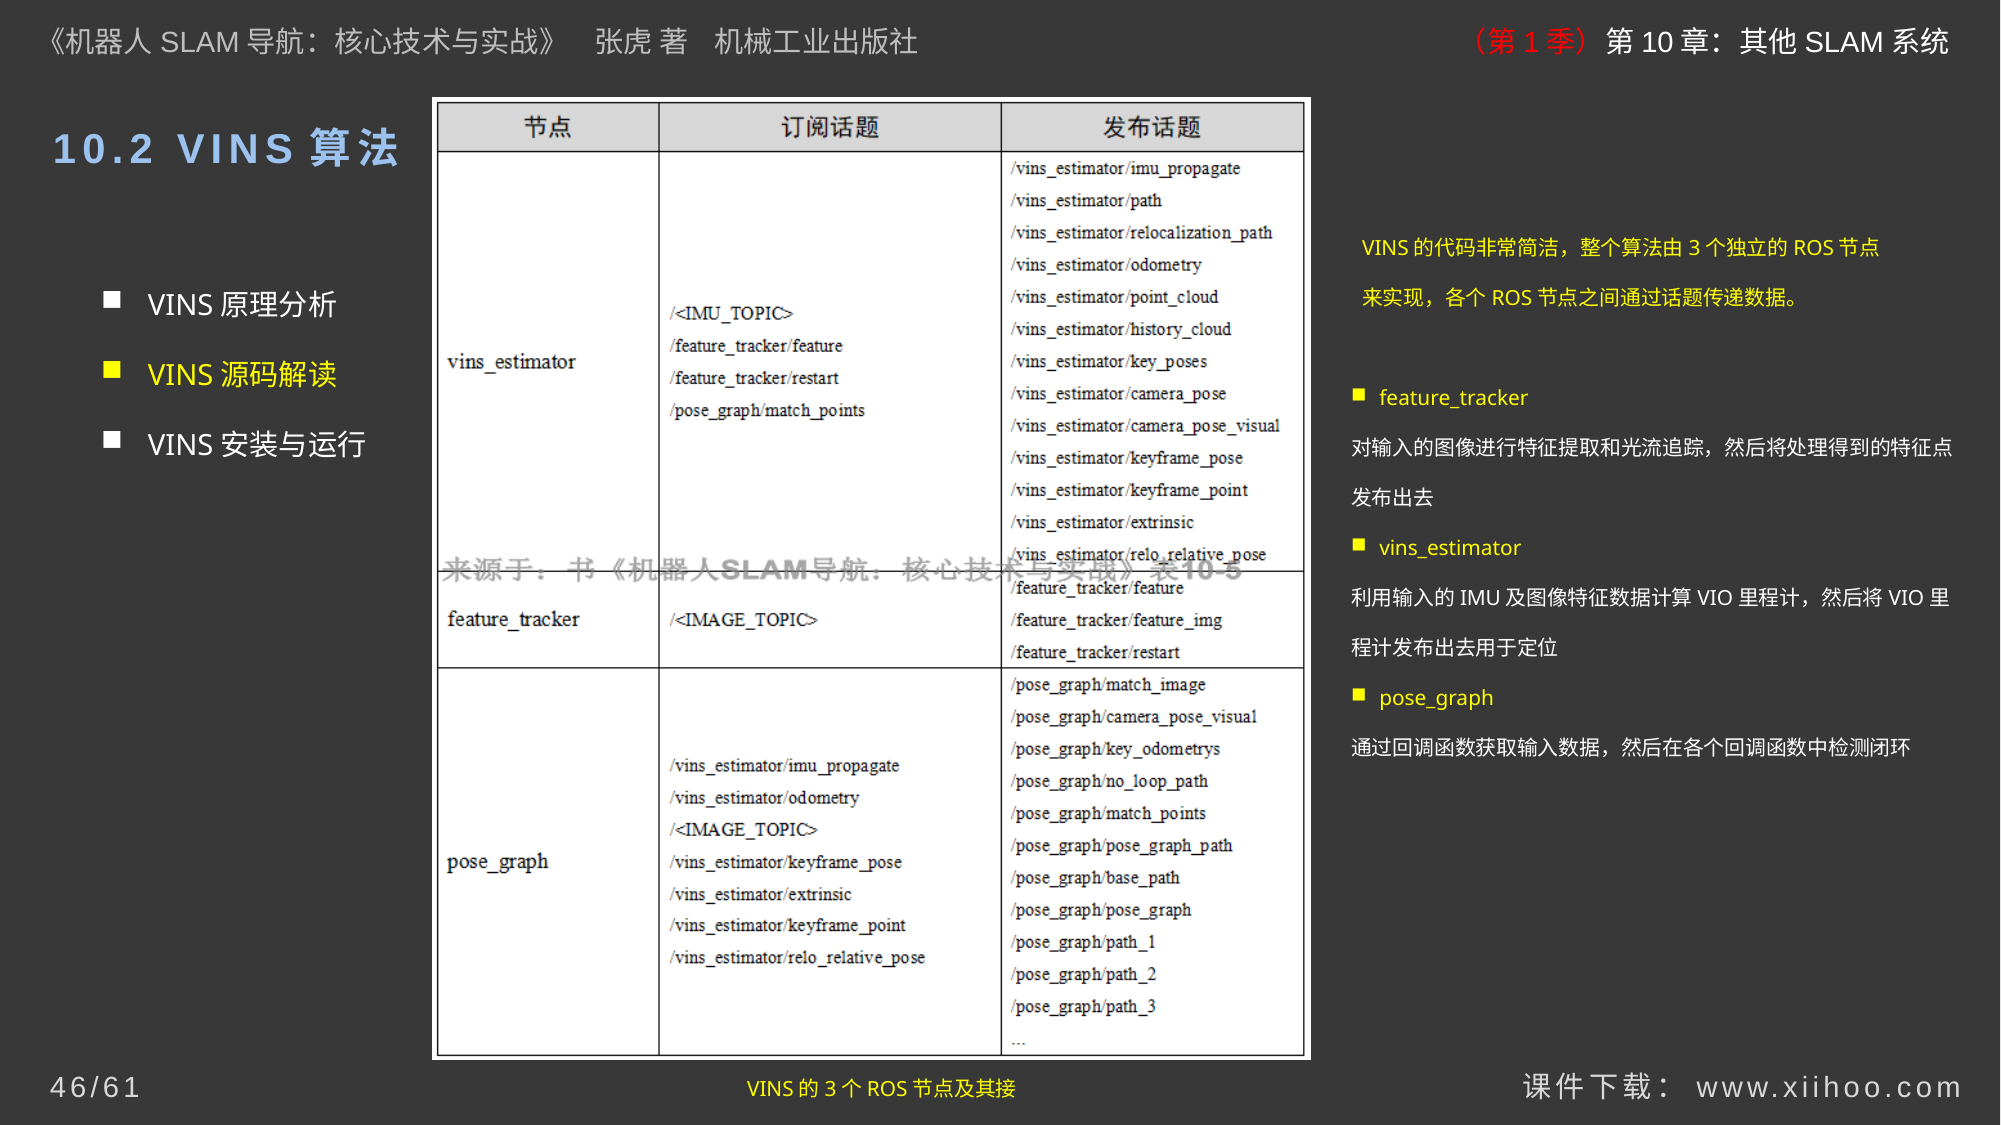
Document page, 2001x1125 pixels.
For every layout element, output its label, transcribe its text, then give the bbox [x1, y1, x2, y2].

text_box feature_tracker 对输入的图像进行特征提取和光流追踪，然后将处理得到的特征点发布出去 vins_estimator 利用输入的IMU及图像特征数据计算VIO里程计，然后将VIO里程计发布出去用于定位 pose_graph 通过回调函数获取输入数据，然后在各个回调函数中检测闭环 [1336, 352, 1976, 768]
text_box VINS的3个ROS节点及其接口 [732, 1060, 1041, 1125]
text_box VINS原理分析 VINS源码解读 VINS安装与运行 [86, 243, 432, 469]
text_box 课件下载：www.xiihoo.com [1493, 1057, 1991, 1114]
picture [0, 0, 2001, 1125]
text_box （第1季）第10章：其他SLAM系统 [1075, 16, 1965, 66]
title 10.2 VINS算法 [38, 98, 432, 180]
text_box 《机器人SLAM导航：核心技术与实战》 张虎 著 机械工业出版社 [16, 16, 940, 66]
text_box VINS的代码非常简洁，整个算法由3个独立的ROS节点来实现，各个ROS节点之间通过话题传递数据。 [1347, 202, 1915, 317]
text_box 46/61 [34, 1060, 187, 1111]
